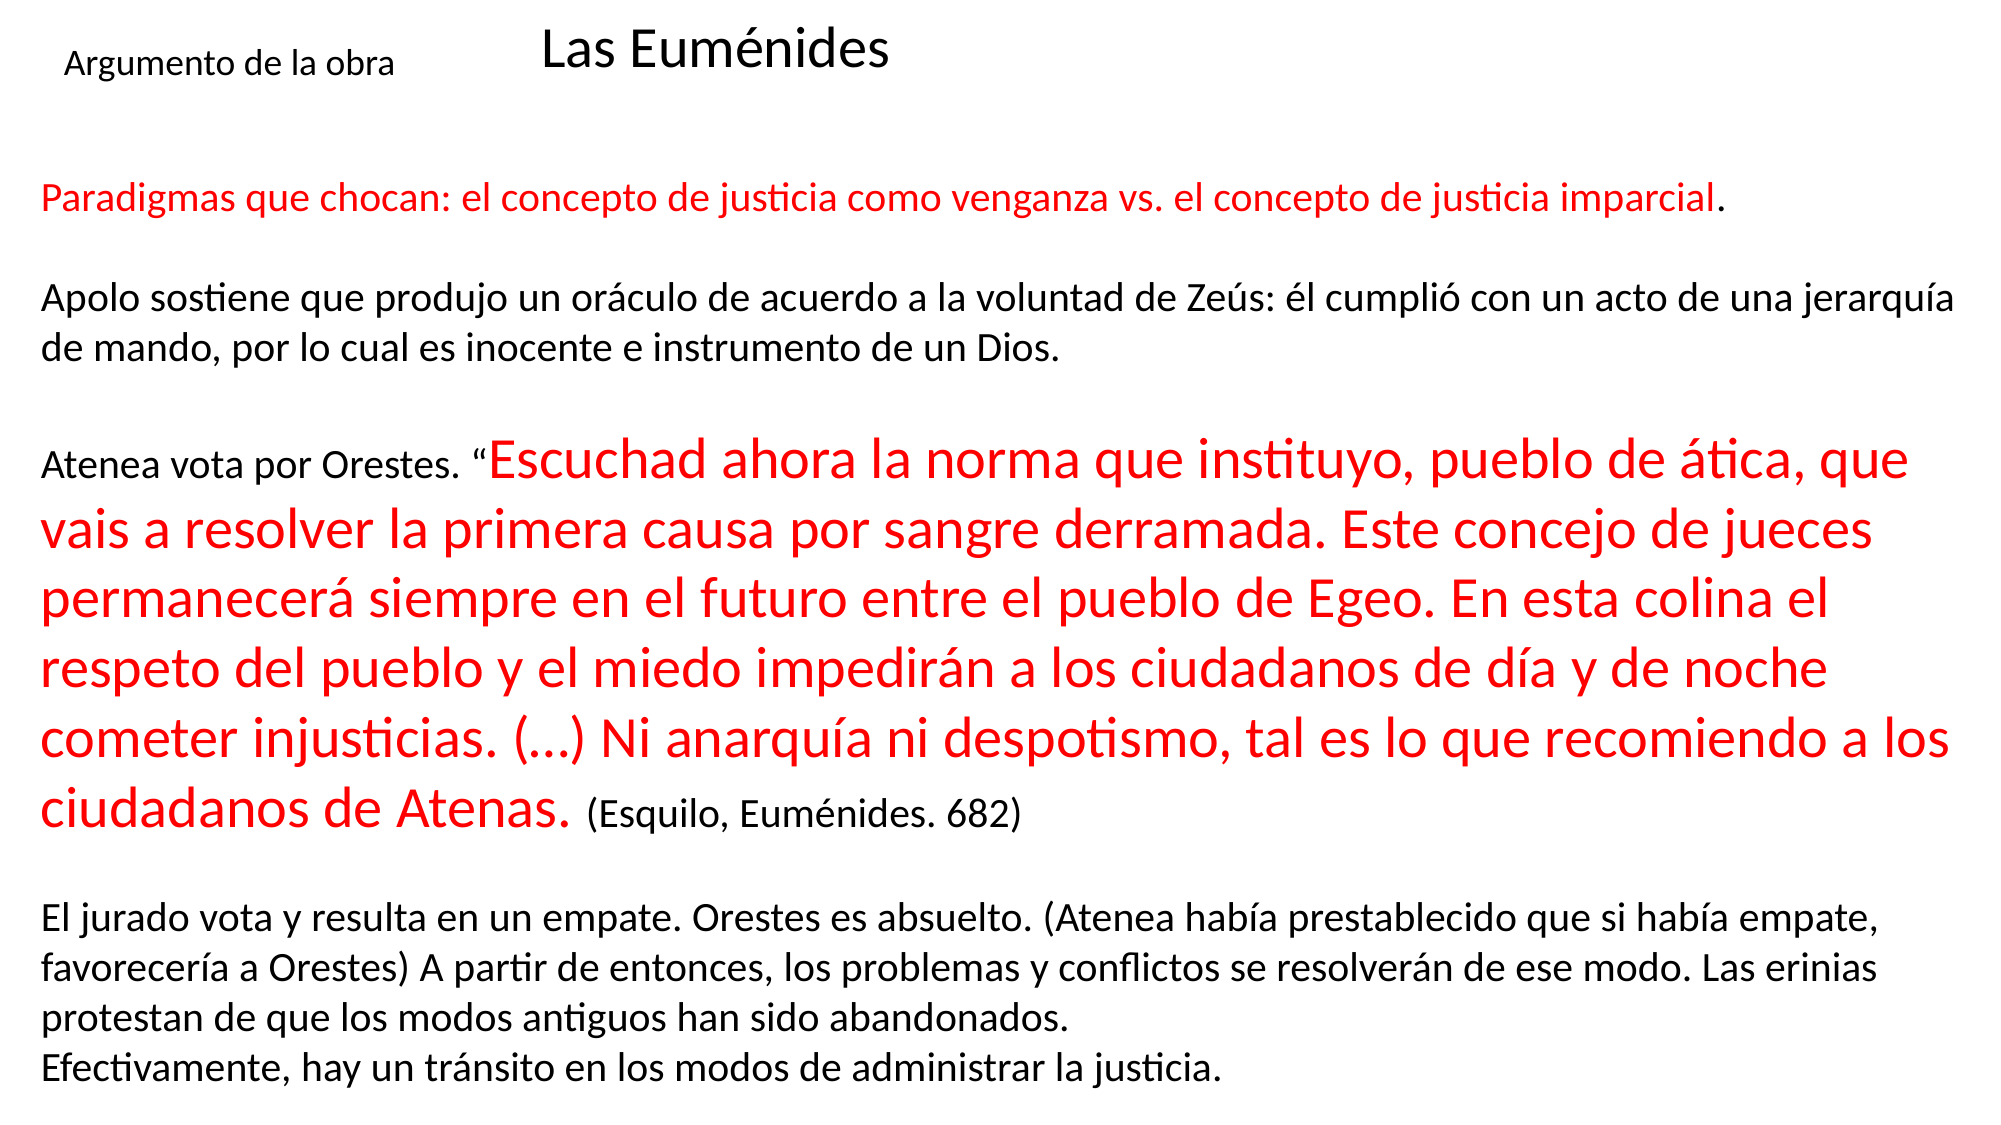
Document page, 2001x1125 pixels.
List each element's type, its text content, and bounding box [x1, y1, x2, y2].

text_box Paradigmas que chocan: el concepto de justicia como venganza vs. el concepto de justicia imparcial. Apolo sostiene que produjo un oráculo de acuerdo a la voluntad de Zeús: él cumplió con un acto de una jerarquía de mando, por lo cual es inocente e instrumento de un Dios. Atenea vota por Orestes. “Escuchad ahora la norma que instituyo, pueblo de ática, que vais a resolver la primera causa por sangre derramada. Este concejo de jueces permanecerá siempre en el futuro entre el pueblo de Egeo. En esta colina el respeto del pueblo y el miedo impedirán a los ciudadanos de día y de noche cometer injusticias. (…) Ni anarquía ni despotismo, tal es lo que recomiendo a los ciudadanos de Atenas. (Esquilo, Euménides. 682) El jurado vota y resulta en un empate. Orestes es absuelto. (Atenea había prestablecido que si había empate, favorecería a Orestes) A partir de entonces, los problemas y conflictos se resolverán de ese modo. Las erinias protestan de que los modos antiguos han sido abandonados. Efectivamente, hay un tránsito en los modos de administrar la justicia. [26, 112, 2000, 1125]
list Las Euménides [526, 9, 943, 92]
text_box Argumento de la obra [48, 30, 689, 91]
